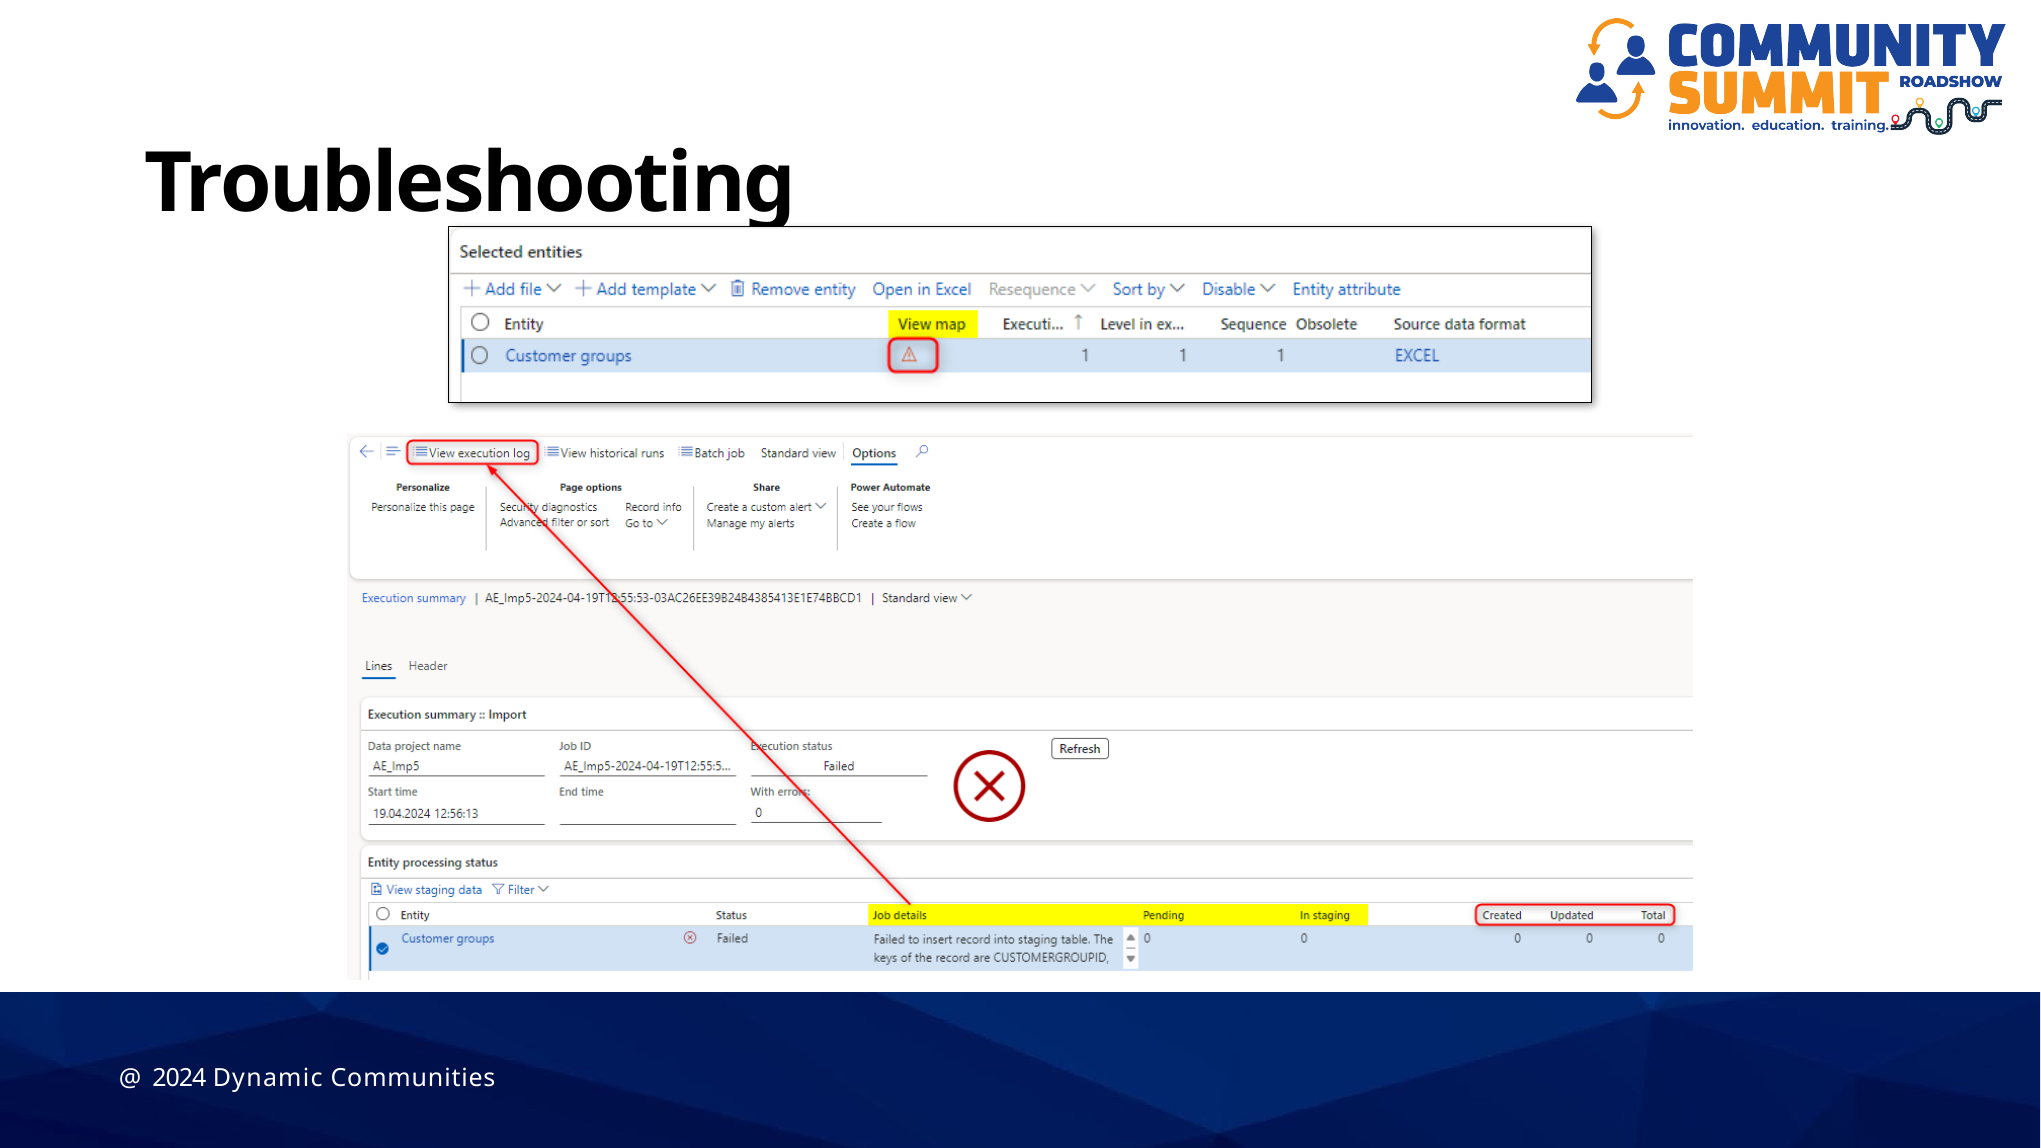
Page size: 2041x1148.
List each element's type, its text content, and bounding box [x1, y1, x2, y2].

title Troubleshooting [120, 125, 1921, 243]
picture [347, 433, 1693, 980]
picture [0, 992, 2041, 1148]
picture [1576, 18, 2006, 135]
picture [448, 225, 1592, 403]
